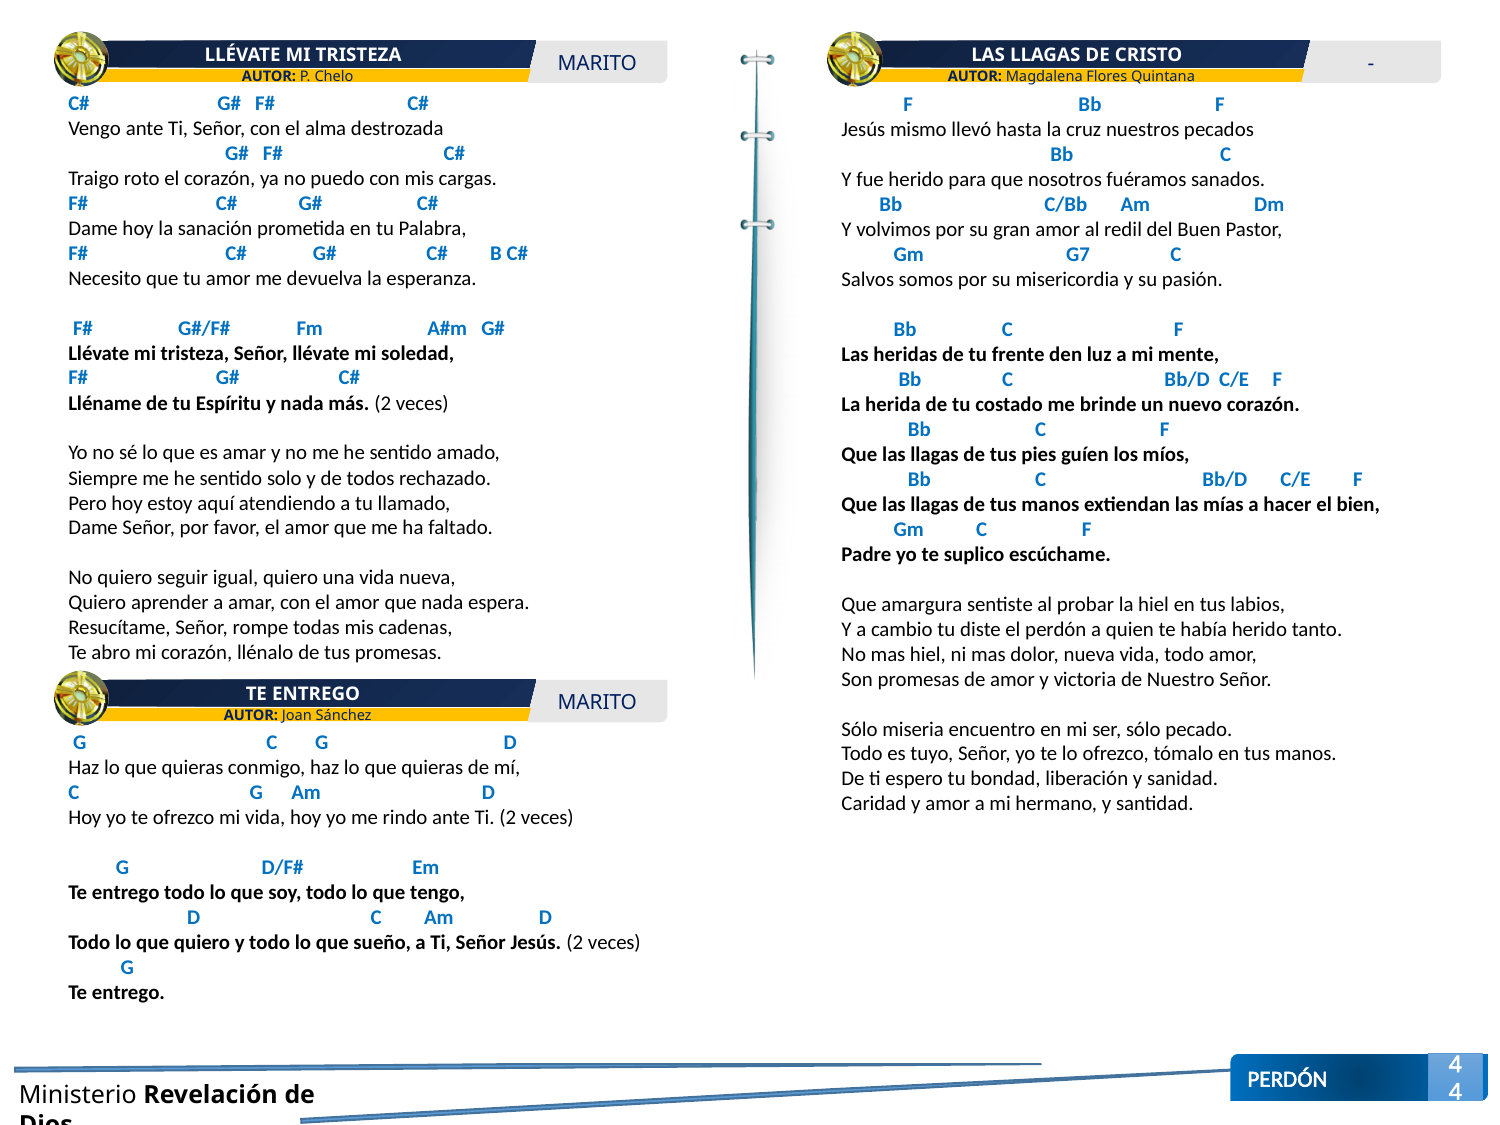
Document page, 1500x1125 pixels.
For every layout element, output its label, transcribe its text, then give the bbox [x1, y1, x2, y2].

text_box [14, 1063, 1042, 1070]
text_box G C G D Haz lo que quieras conmigo, haz lo que quieras de mí, C G Am D Hoy yo te ofrezco mi vida, hoy yo me rindo ante Ti. (2 veces) G D/F# Em Te entrego todo lo que soy, todo lo que tengo, D C Am D Todo lo que quiero y todo lo que sueño, a Ti, Señor Jesús. (2 veces) G Te entrego. [53, 721, 722, 1011]
text_box AUTOR: Joan Sánchez [109, 707, 533, 723]
text_box - [1300, 39, 1443, 85]
picture [52, 670, 109, 726]
text_box PERDÓN [1228, 1052, 1490, 1103]
text_box MARITO [526, 678, 669, 724]
slide_number 44 [1428, 1053, 1483, 1101]
text_box [389, 1068, 1228, 1119]
text_box C# G# F# C# Vengo ante Ti, Señor, con el alma destrozada G# F# C# Traigo roto el corazón, ya no puedo con mis cargas. F# C# G# C# Dame hoy la sanación prometida en tu Palabra, F# C# G# C# B C# Necesito que tu amor me devuelva la esperanza. F# G#/F# Fm A#m G# Llévate mi tristeza, Señor, llévate mi soledad, F# G# C# Lléname de tu Espíritu y nada más. (2 veces) Yo no sé lo que es amar y no me he sentido amado, Siempre me he sentido solo y de todos rechazado. Pero hoy estoy aquí atendiendo a tu llamado, Dame Señor, por favor, el amor que me ha faltado. No quiero seguir igual, quiero una vida nueva, Quiero aprender a amar, con el amor que nada espera. Resucítame, Señor, rompe todas mis cadenas, Te abro mi corazón, llénalo de tus promesas. [53, 82, 709, 672]
picture [434, 39, 1076, 680]
text_box LAS LLAGAS DE CRISTO [883, 39, 1311, 69]
text_box Ministerio Revelación de Dios [3, 1070, 389, 1125]
text_box AUTOR: P. Chelo [109, 68, 533, 84]
text_box F Bb F Jesús mismo llevó hasta la cruz nuestros pecados Bb C Y fue herido para que nosotros fuéramos sanados. Bb C/Bb Am Dm Y volvimos por su gran amor al redil del Buen Pastor, Gm G7 C Salvos somos por su misericordia y su pasión. Bb C F Las heridas de tu frente den luz a mi mente, Bb C Bb/D C/E F La herida de tu costado me brinde un nuevo corazón. Bb C F Que las llagas de tus pies guíen los míos, Bb C Bb/D C/E F Que las llagas de tus manos extiendan las mías a hacer el bien, Gm C F Padre yo te suplico escúchame. Que amargura sentiste al probar la hiel en tus labios, Y a cambio tu diste el perdón a quien te había herido tanto. No mas hiel, ni mas dolor, nueva vida, todo amor, Son promesas de amor y victoria de Nuestro Señor. Sólo miseria encuentro en mi ser, sólo pecado. Todo es tuyo, Señor, yo te lo ofrezco, tómalo en tus manos. De ti espero tu bondad, liberación y sanidad. Caridad y amor a mi hermano, y santidad. [826, 83, 1457, 823]
text_box LLÉVATE MI TRISTEZA [109, 39, 538, 69]
text_box AUTOR: Magdalena Flores Quintana [883, 68, 1306, 84]
picture [826, 31, 883, 87]
picture [52, 31, 109, 87]
text_box TE ENTREGO [109, 678, 538, 708]
text_box MARITO [526, 39, 669, 85]
